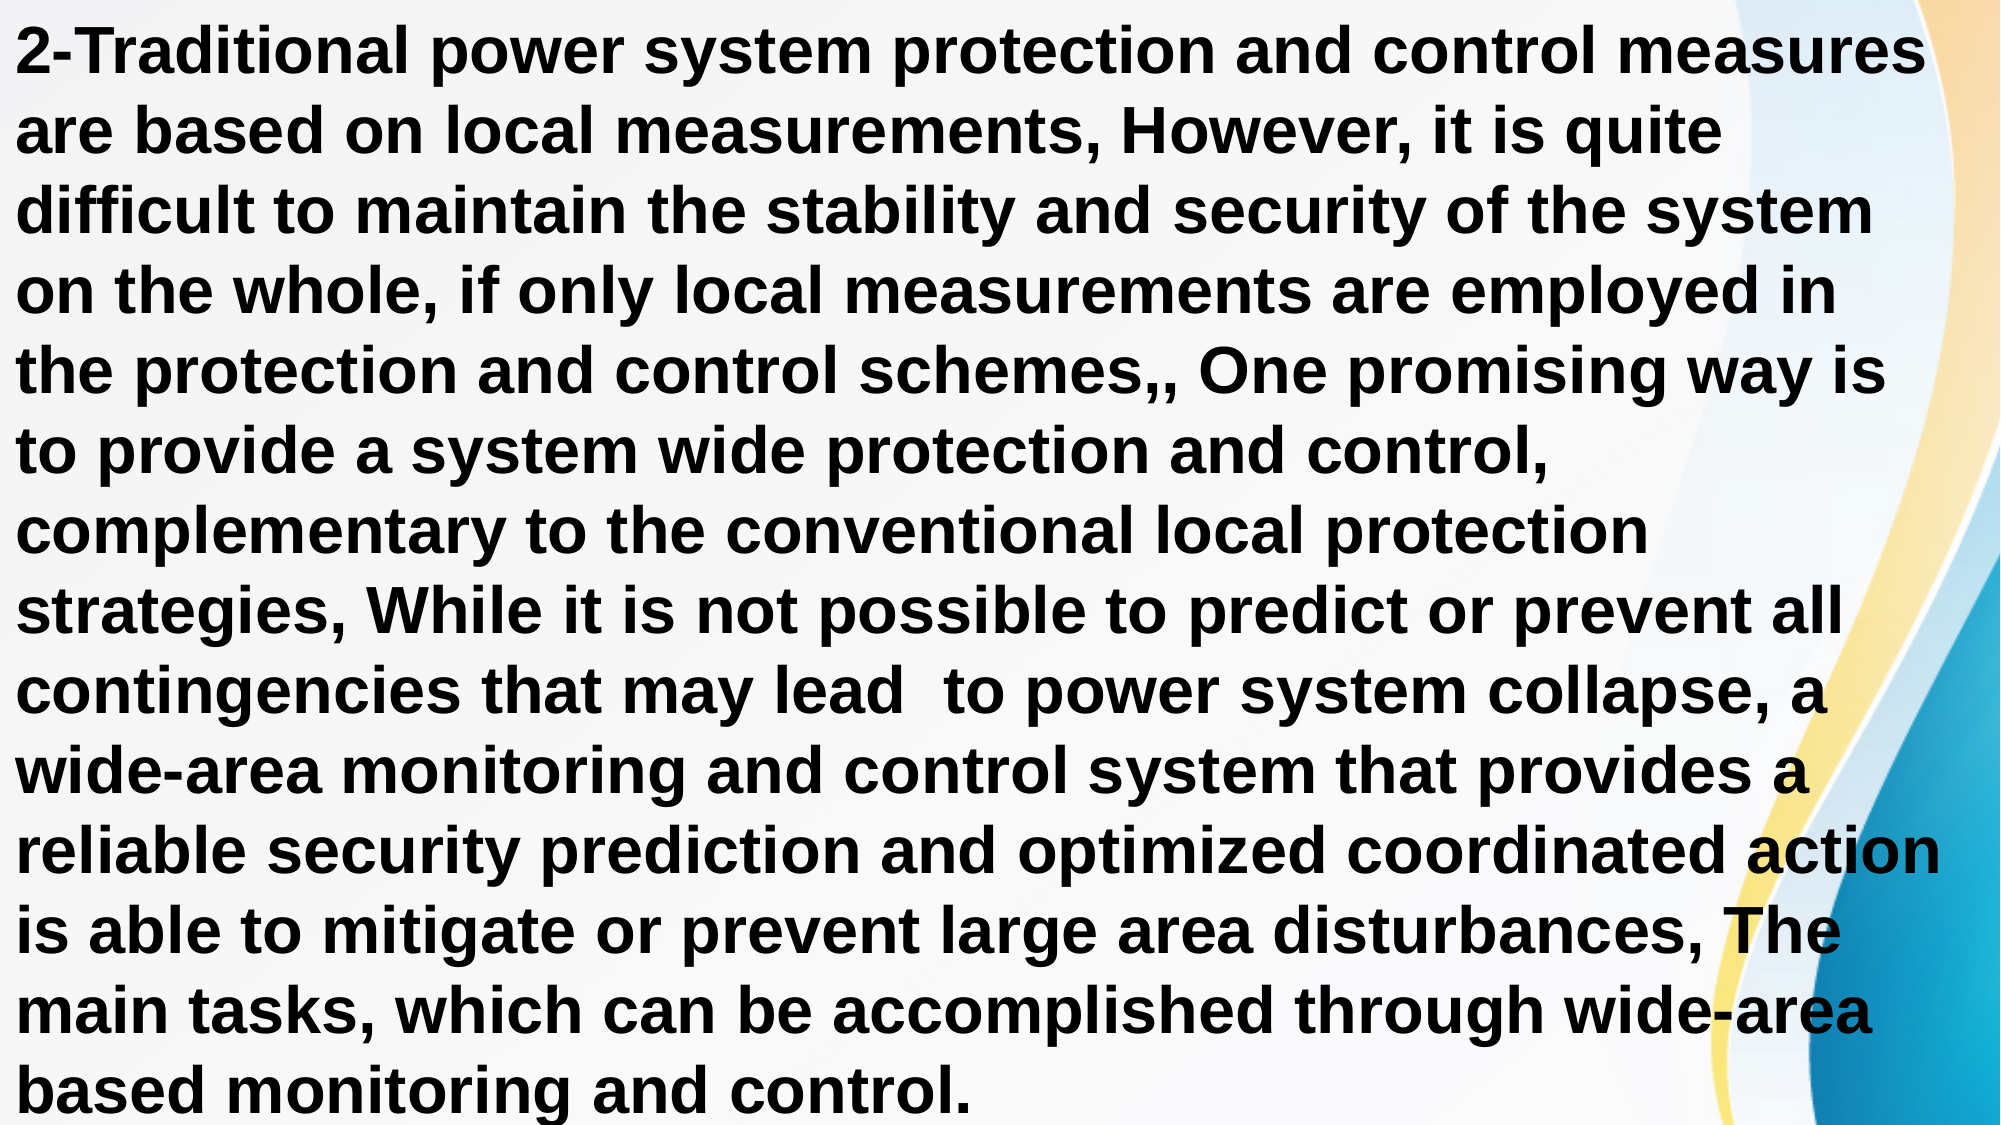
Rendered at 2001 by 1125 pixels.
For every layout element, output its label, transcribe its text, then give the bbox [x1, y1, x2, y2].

list 2-Traditional power system protection and control measures are based on local measurements, However, it is quite difficult to maintain the stability and security of the system on the whole, if only local measurements are employed in the protection and control schemes,, One promising way is to provide a system wide protection and control, complementary to the conventional local protection strategies, While it is not possible to predict or prevent all contingencies that may lead to power system collapse, a wide-area monitoring and control system that provides a reliable security prediction and optimized coordinated action is able to mitigate or prevent large area disturbances, The main tasks, which can be accomplished through wide-area based monitoring and control. [0, 0, 1969, 953]
picture [0, 0, 2001, 1125]
